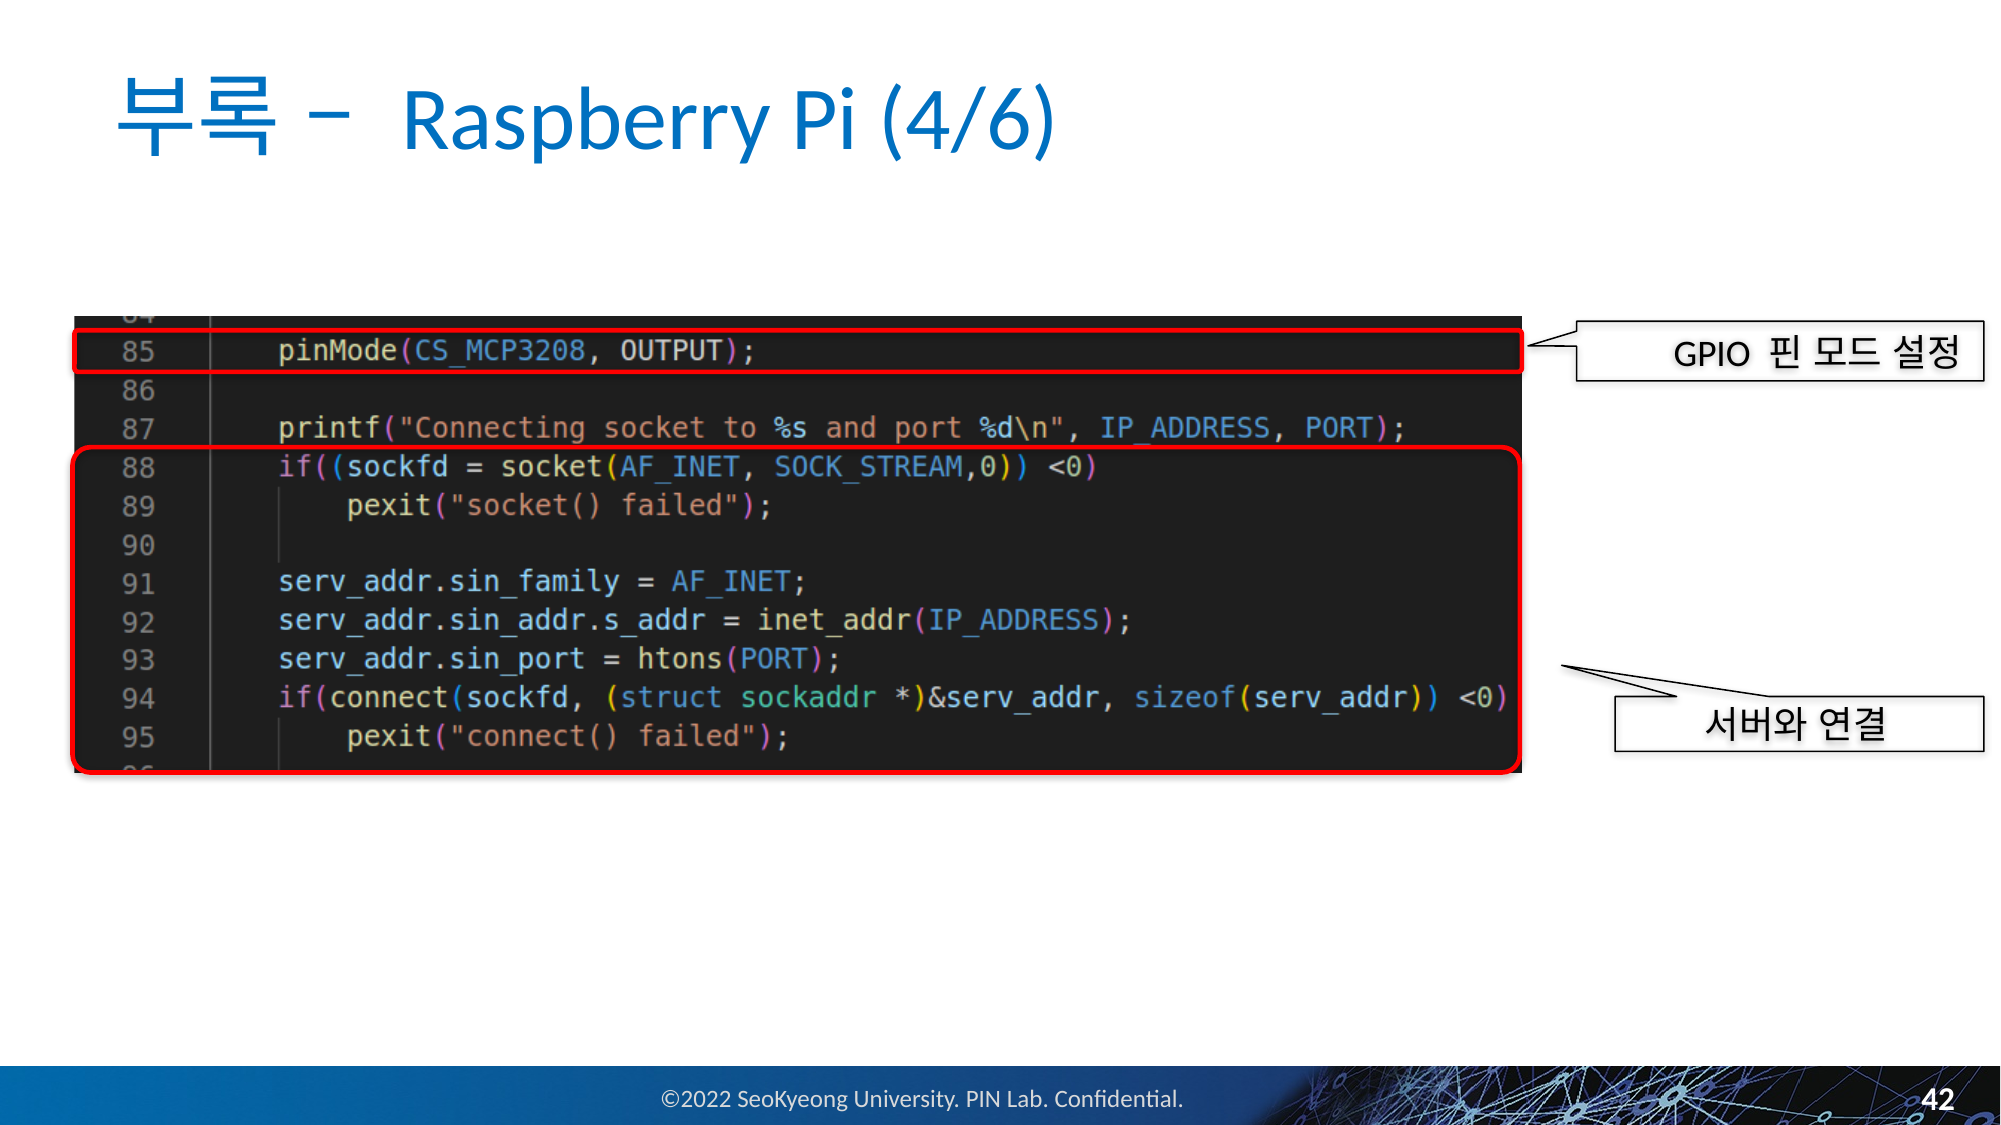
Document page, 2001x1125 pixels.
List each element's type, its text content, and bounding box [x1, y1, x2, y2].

picture [74, 316, 1523, 773]
slide_number 42 [1519, 1067, 1970, 1125]
title 부록 – Raspberry Pi (4/6) [99, 45, 1745, 200]
text_box GPIO 핀 모드 설정 [1527, 320, 1985, 382]
picture [0, 1066, 2001, 1125]
text_box 서버와 연결 [1560, 664, 1985, 753]
